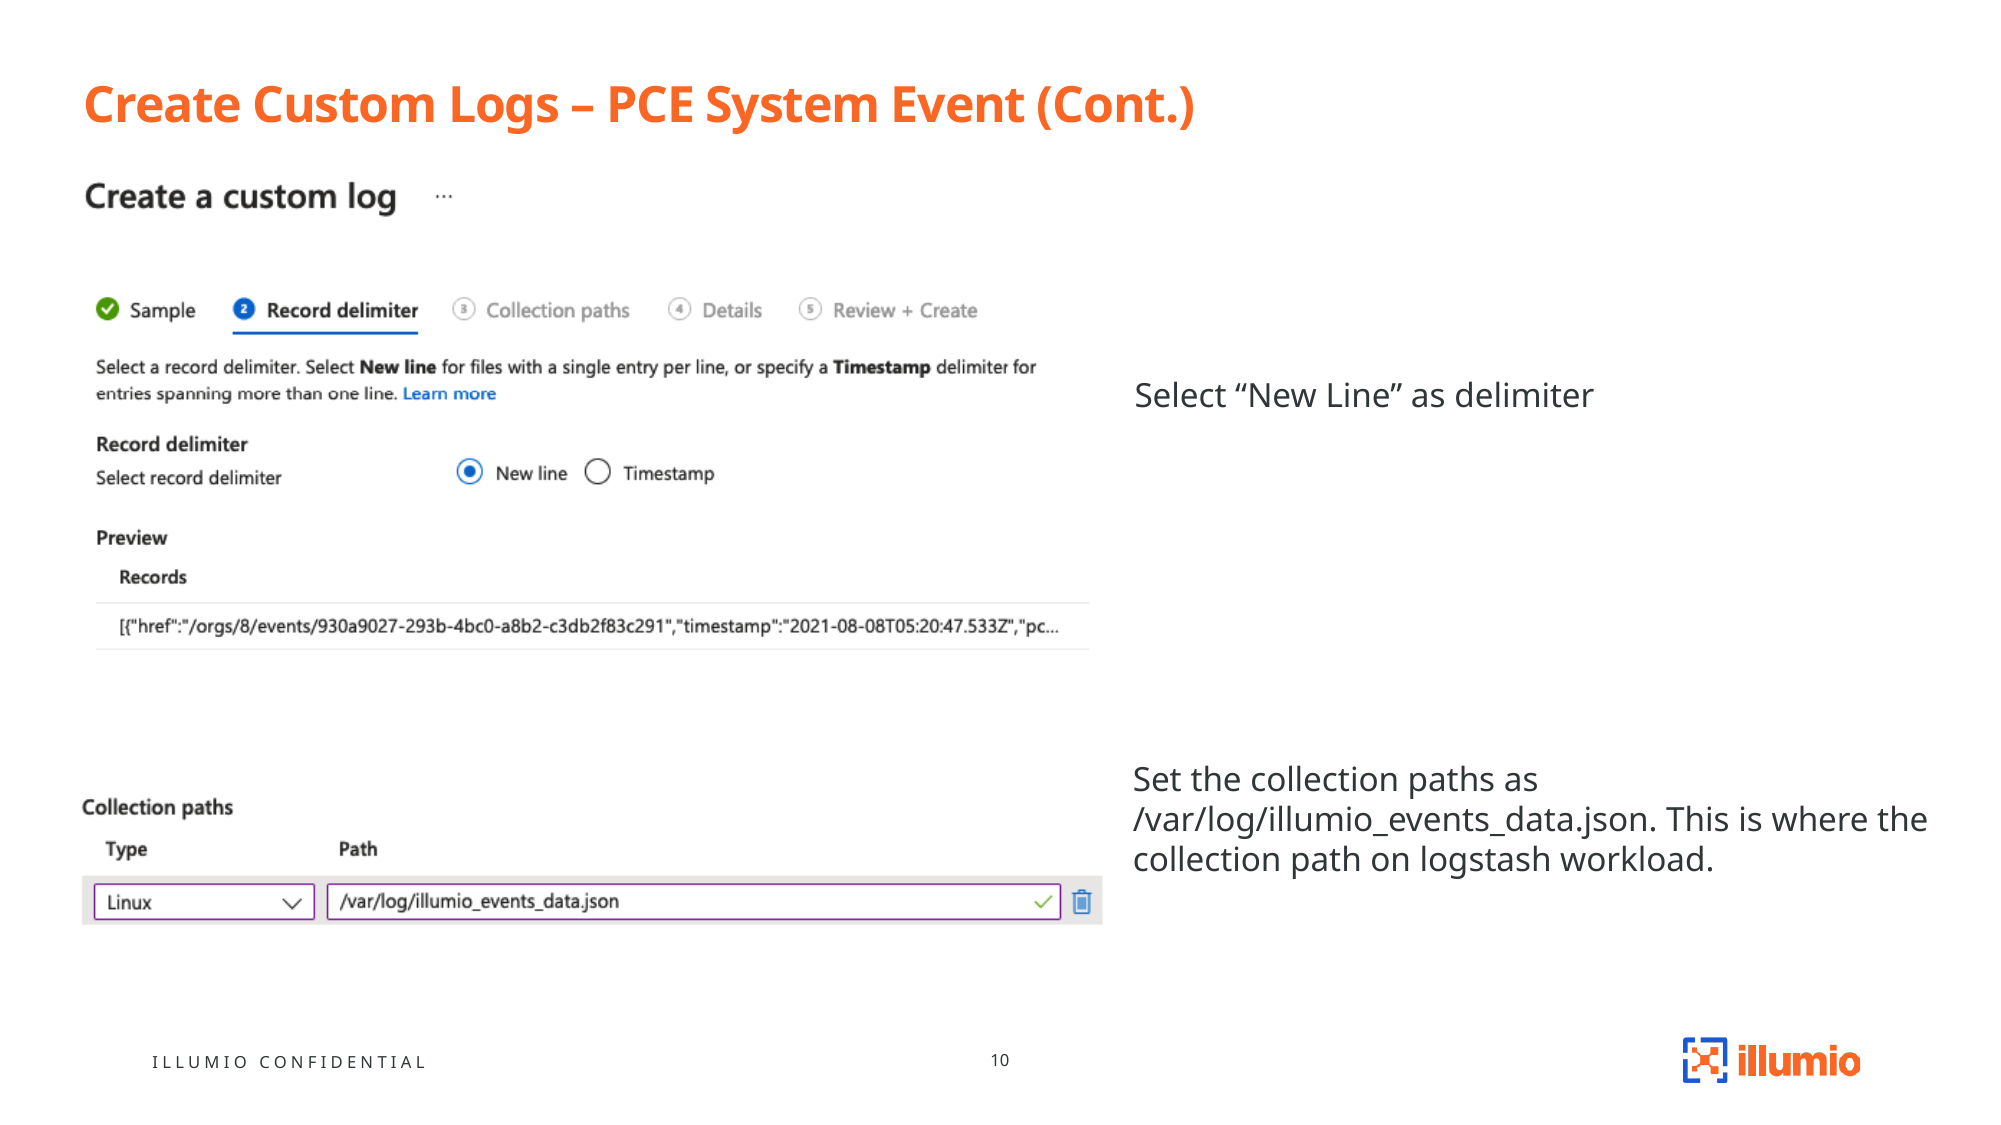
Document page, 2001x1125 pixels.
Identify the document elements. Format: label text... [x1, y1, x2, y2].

picture [68, 772, 1116, 929]
picture [69, 178, 1101, 650]
text_box Set the collection paths as /var/log/illumio_events_data.json. This is where the collection path on logstash workload. [1114, 747, 1979, 799]
title Create Custom Logs – PCE System Event (Cont.) [69, 27, 1794, 166]
text_box Select “New Line” as delimiter [1098, 345, 1964, 747]
